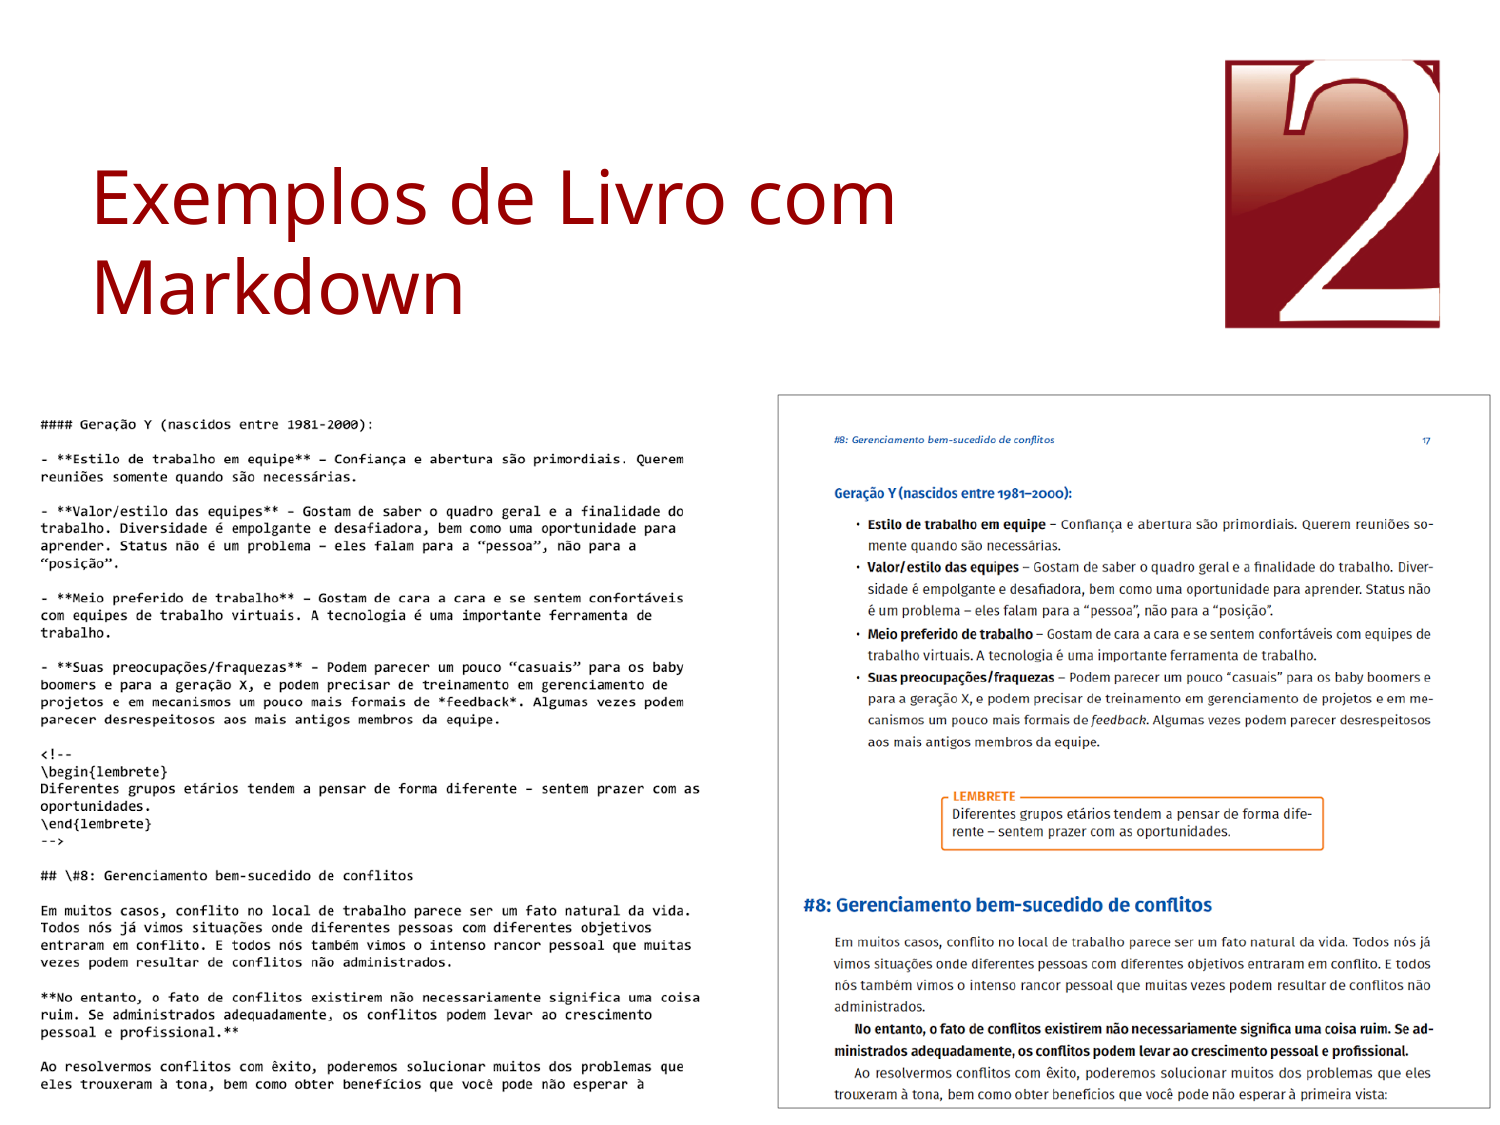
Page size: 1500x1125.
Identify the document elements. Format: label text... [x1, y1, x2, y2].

picture [0, 361, 1500, 1125]
picture [1222, 56, 1442, 330]
title Exemplos de Livro com Markdown [75, 149, 1143, 338]
